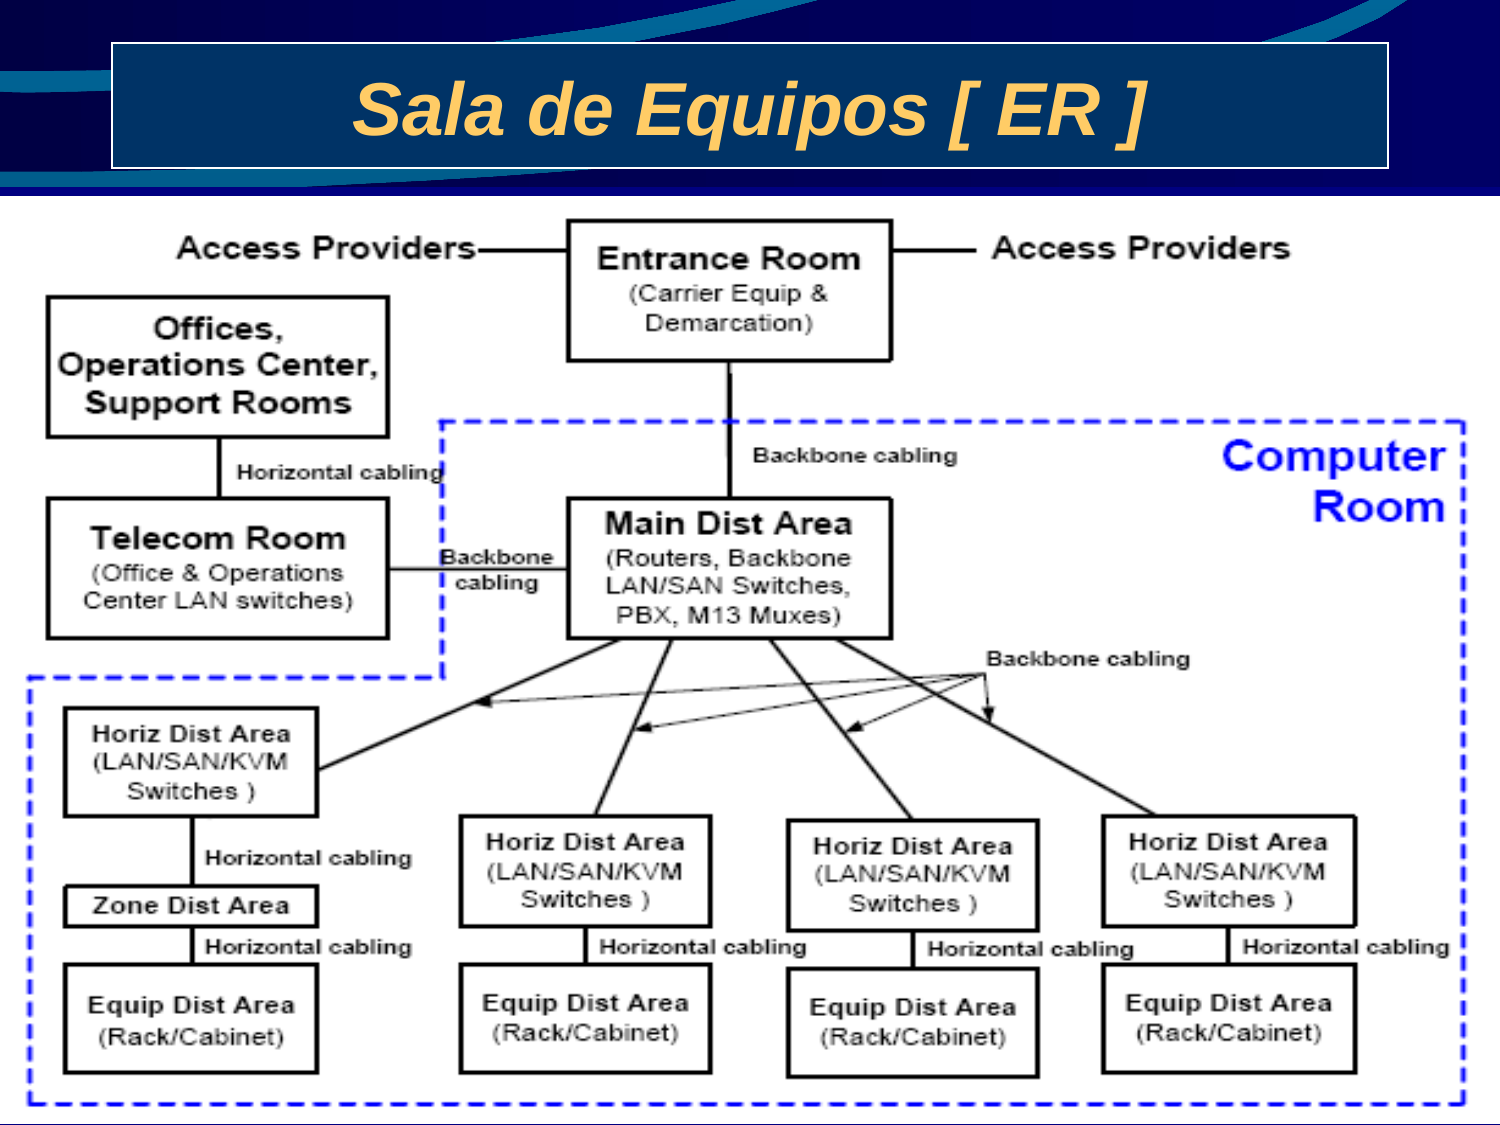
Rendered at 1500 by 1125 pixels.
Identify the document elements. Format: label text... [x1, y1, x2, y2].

title Sala de Equipos [ ER ] [111, 42, 1389, 169]
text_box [0, 196, 1500, 1125]
